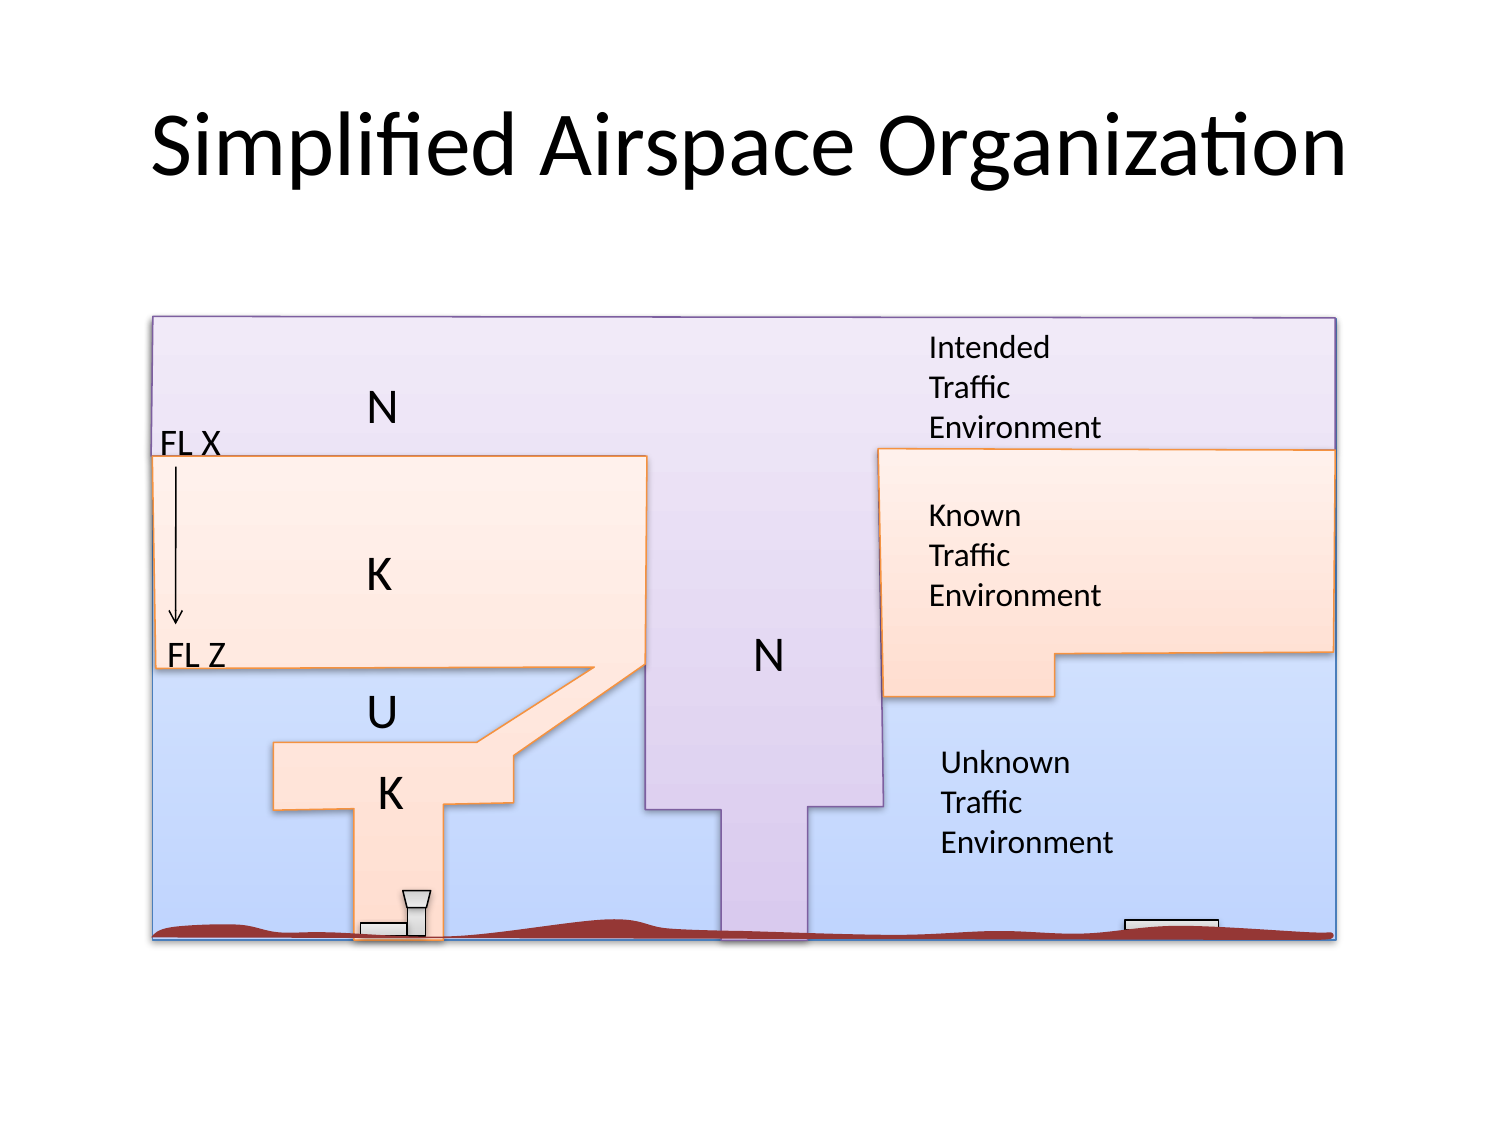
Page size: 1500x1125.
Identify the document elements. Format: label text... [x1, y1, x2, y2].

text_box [144, 316, 1337, 941]
title Simplified Airspace Organization [75, 45, 1425, 233]
